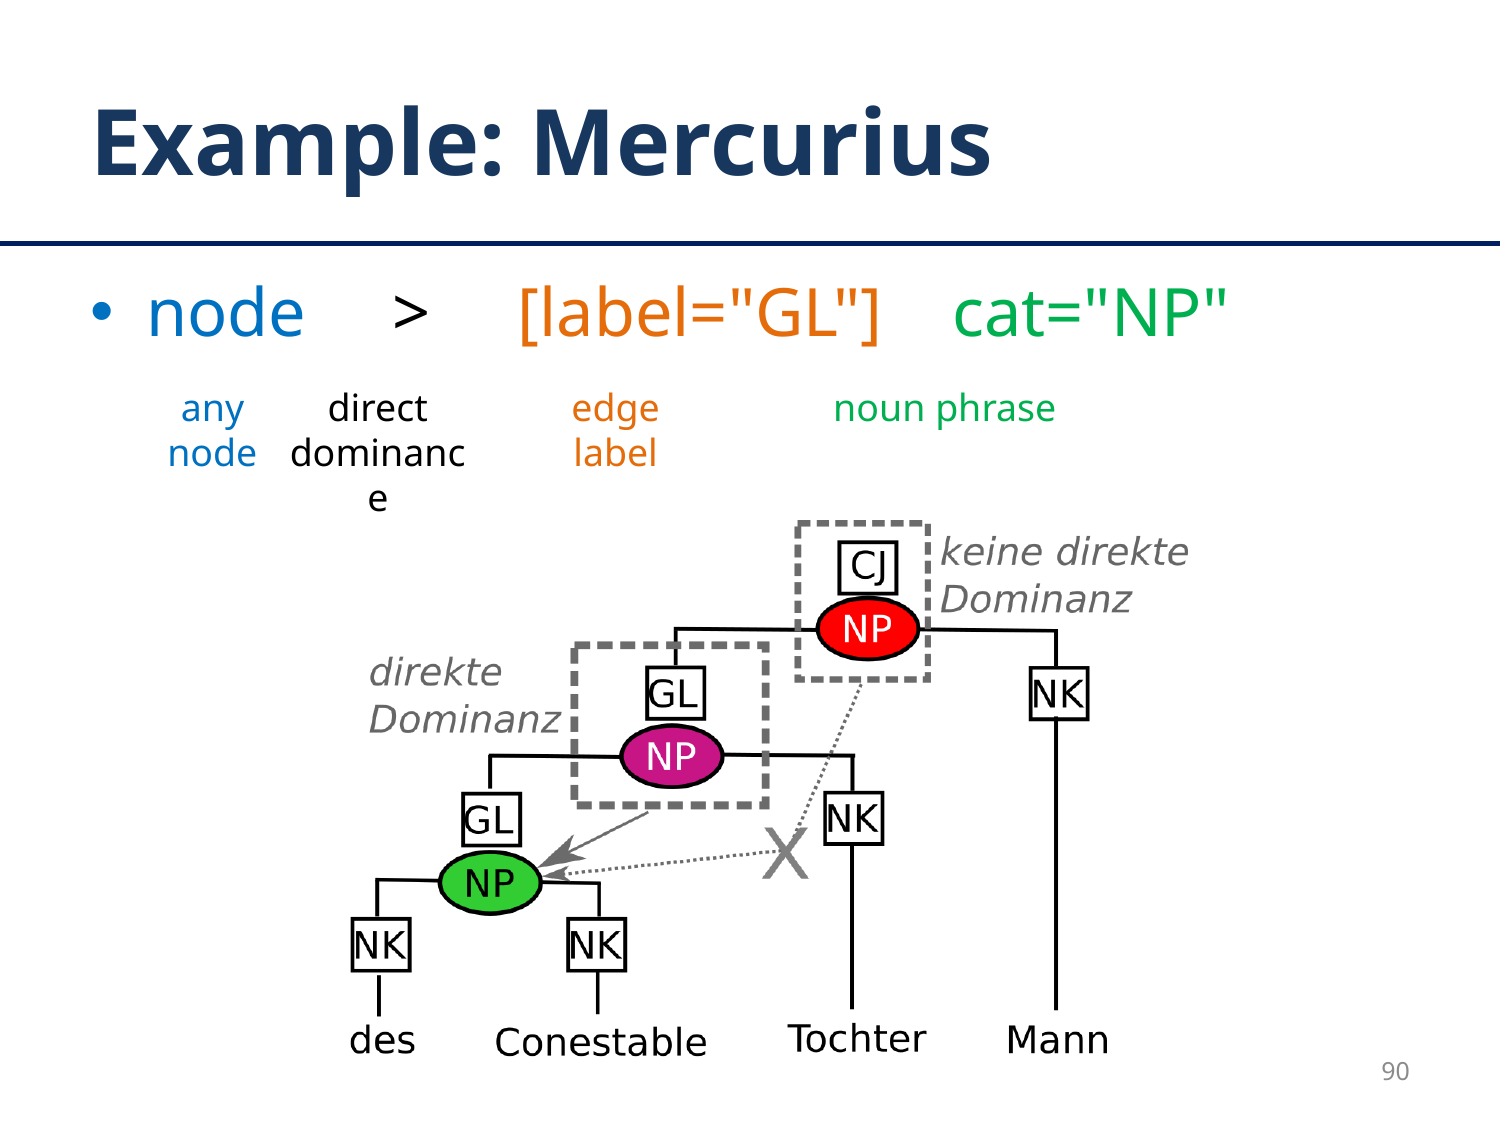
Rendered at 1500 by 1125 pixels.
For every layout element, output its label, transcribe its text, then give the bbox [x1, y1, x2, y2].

title Example: Mercurius [75, 45, 1425, 233]
slide_number 90 [1188, 1042, 1425, 1103]
text_box edge label [503, 376, 728, 482]
list node > [label="GL"] cat="NP" [75, 262, 1425, 1005]
picture [312, 520, 1188, 1095]
text_box any node [100, 376, 325, 482]
text_box direct dominance [265, 376, 490, 527]
text_box noun phrase [797, 376, 1093, 437]
